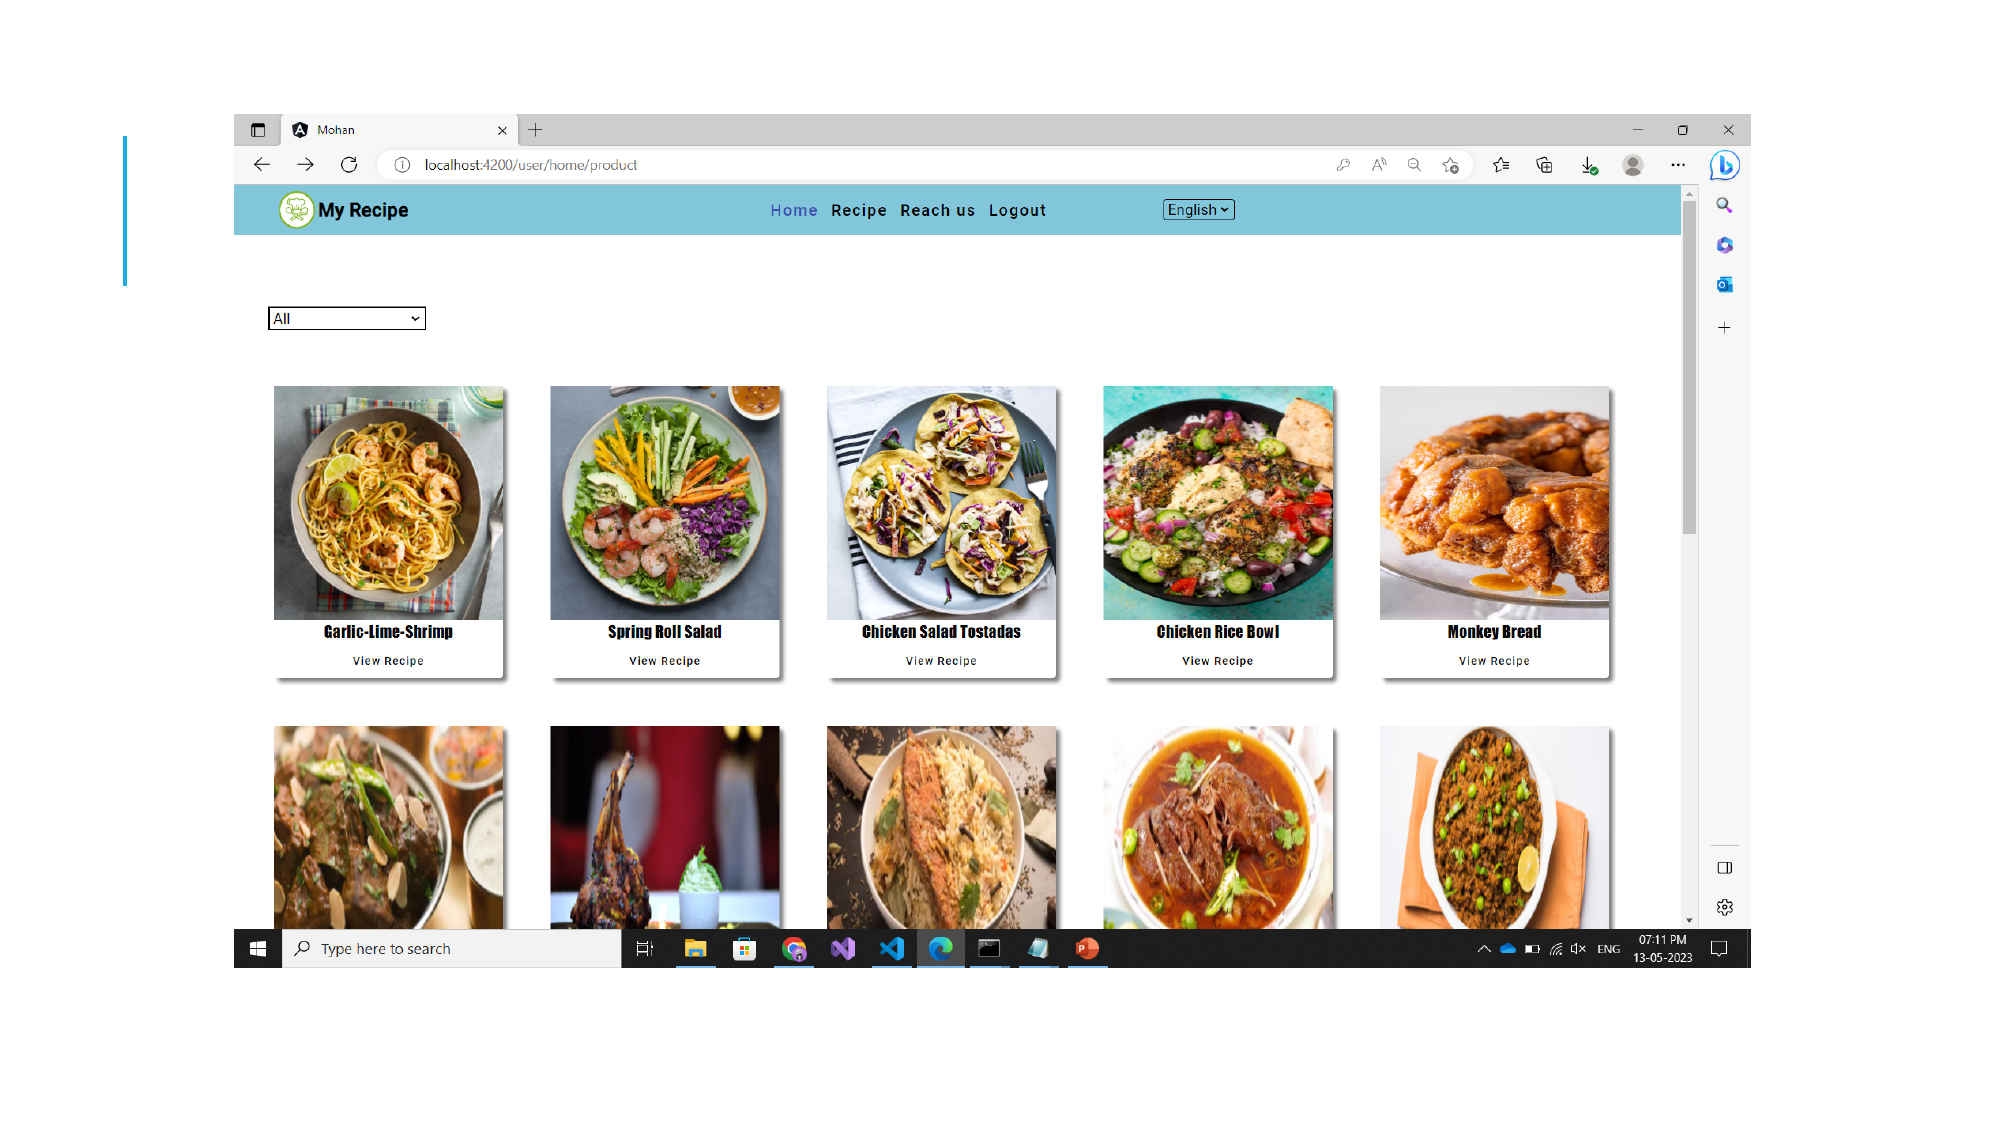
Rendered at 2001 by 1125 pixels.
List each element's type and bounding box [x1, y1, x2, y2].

list [234, 114, 1751, 969]
